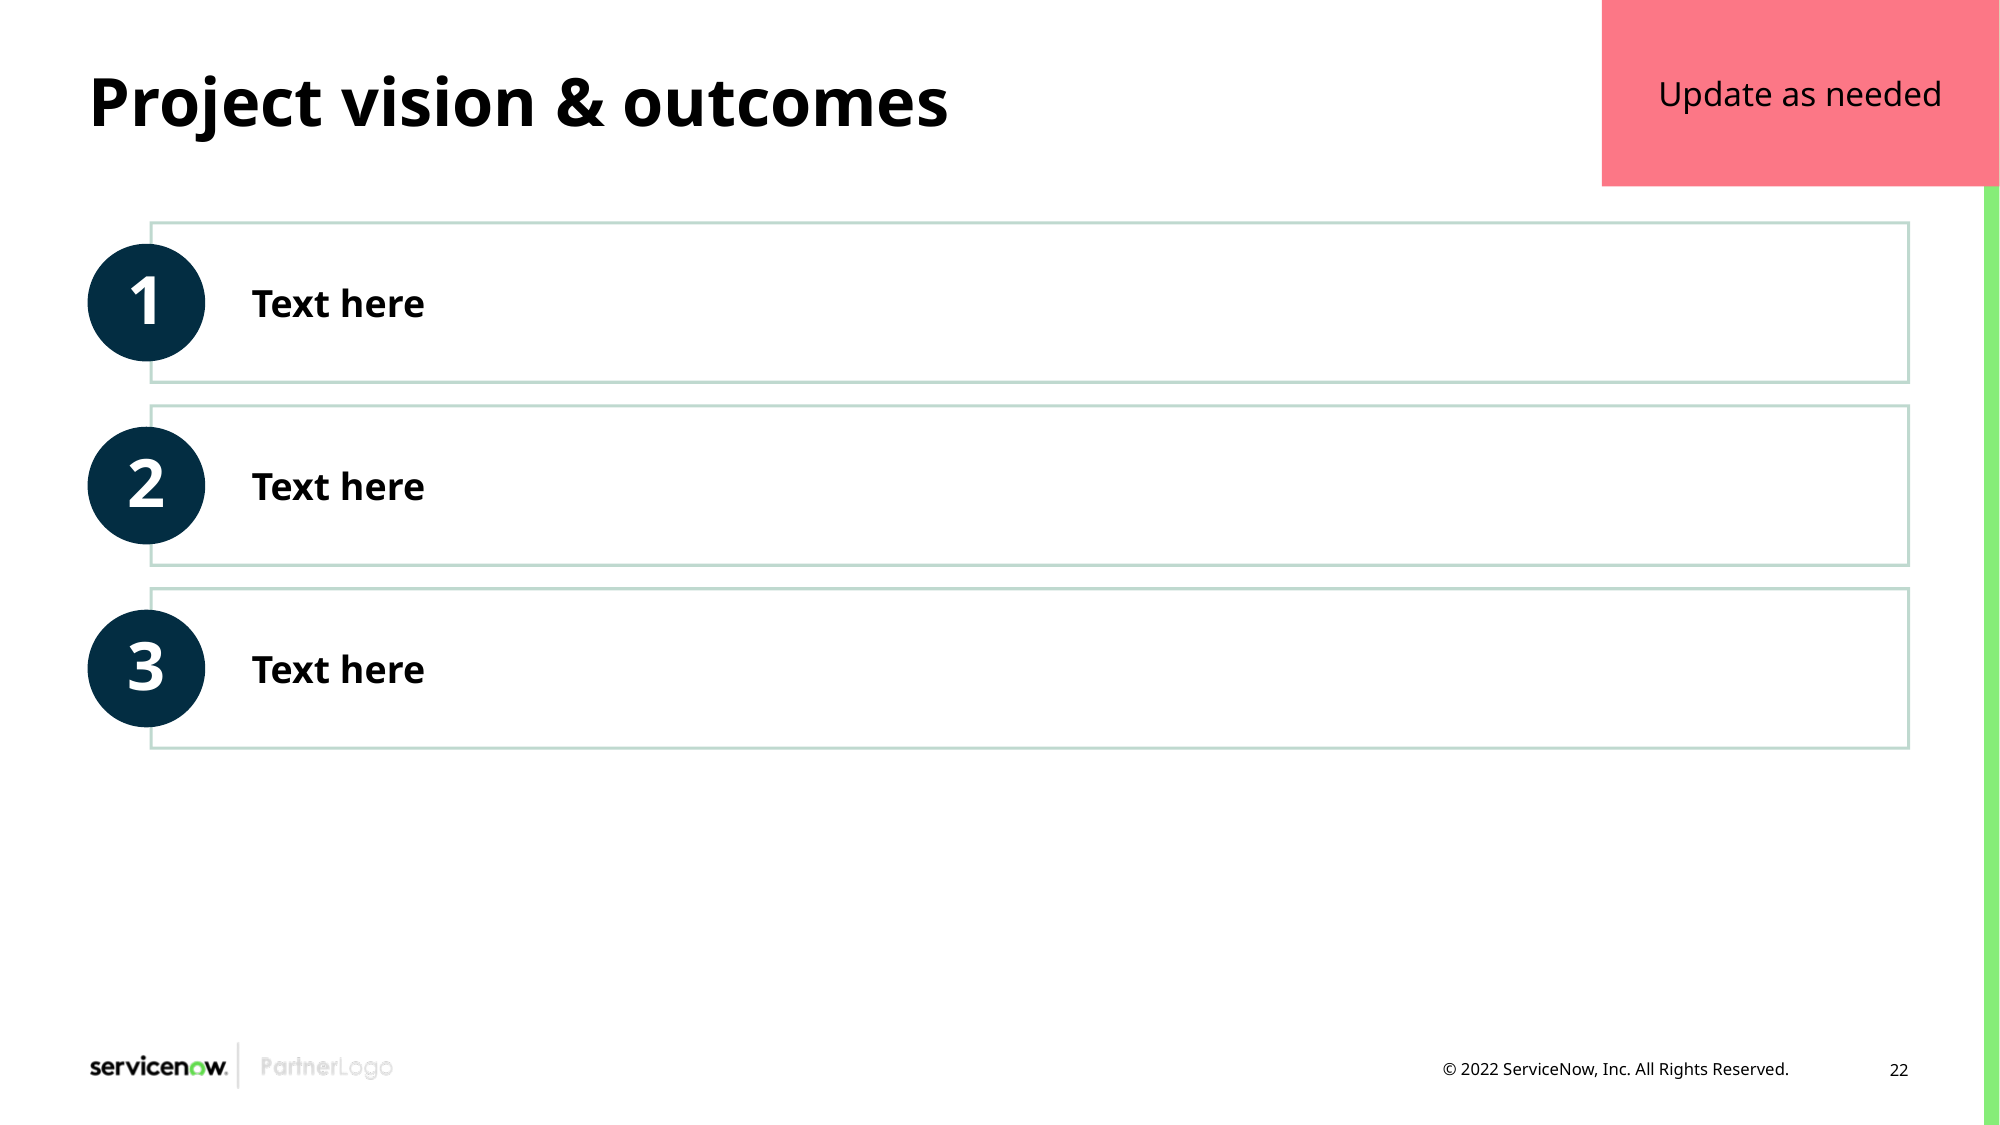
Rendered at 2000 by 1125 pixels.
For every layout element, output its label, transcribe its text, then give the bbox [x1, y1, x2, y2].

text_box 2 [86, 425, 207, 546]
title Project vision & outcomes [73, 52, 1601, 158]
text_box Text here [151, 222, 1909, 383]
text_box 1 [86, 242, 207, 363]
text_box 3 [86, 608, 207, 729]
text_box Text here [151, 405, 1909, 566]
text_box Update as needed [1601, 0, 2000, 187]
picture [78, 1034, 402, 1093]
text_box Text here [151, 588, 1909, 749]
